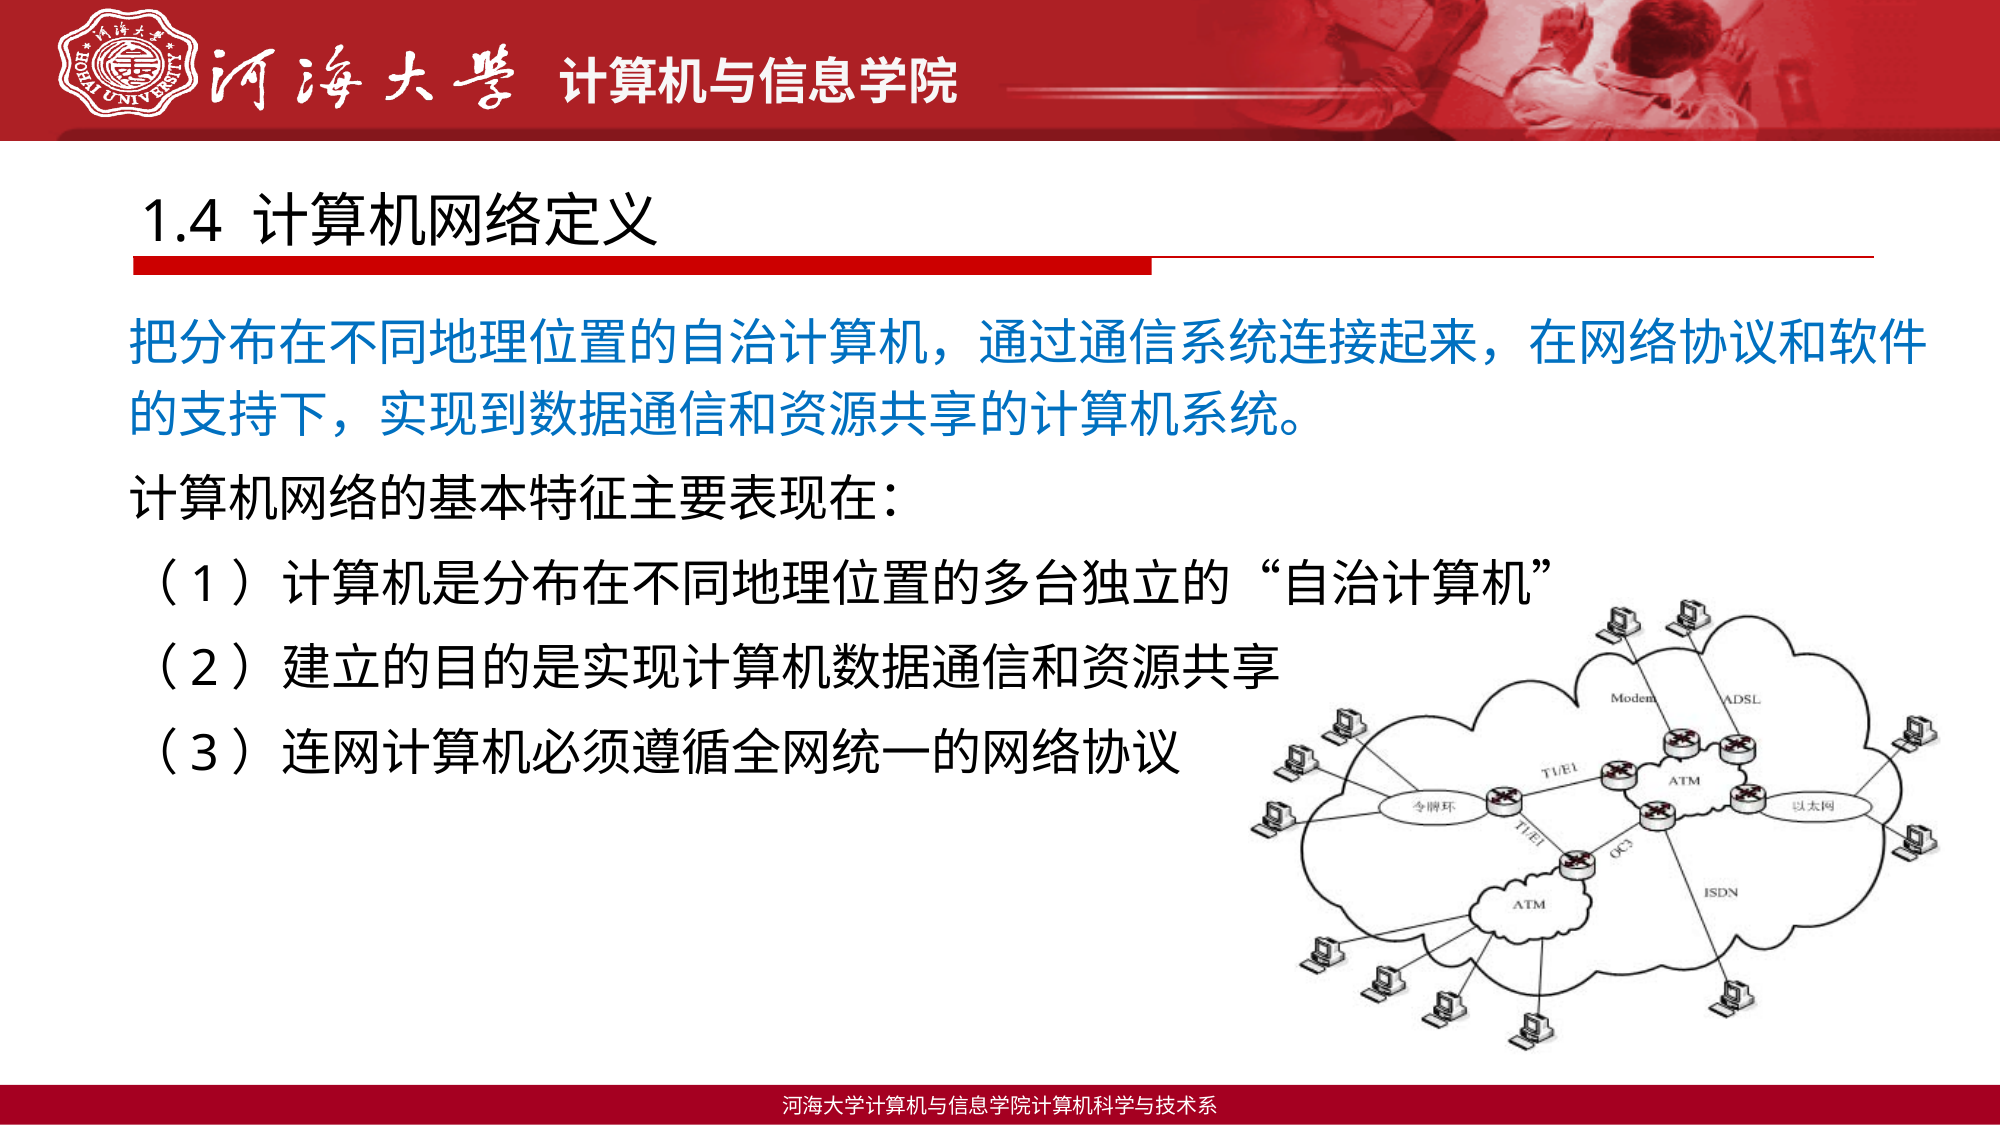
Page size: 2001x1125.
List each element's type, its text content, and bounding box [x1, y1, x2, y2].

picture [1247, 597, 1945, 1076]
text_box 把分布在不同地理位置的自治计算机，通过通信系统连接起来，在网络协议和软件的支持下，实现到数据通信和资源共享的计算机系统。 计算机网络的基本特征主要表现在： （1）计算机是分布在不同地理位置的多台独立的“自治计算机” （2）建立的目的是实现计算机数据通信和资源共享 （3）连网计算机必须遵循全网统一的网络协议 [113, 290, 1969, 788]
picture [0, 0, 2000, 141]
text_box 1.4 计算机网络定义 [125, 184, 788, 261]
